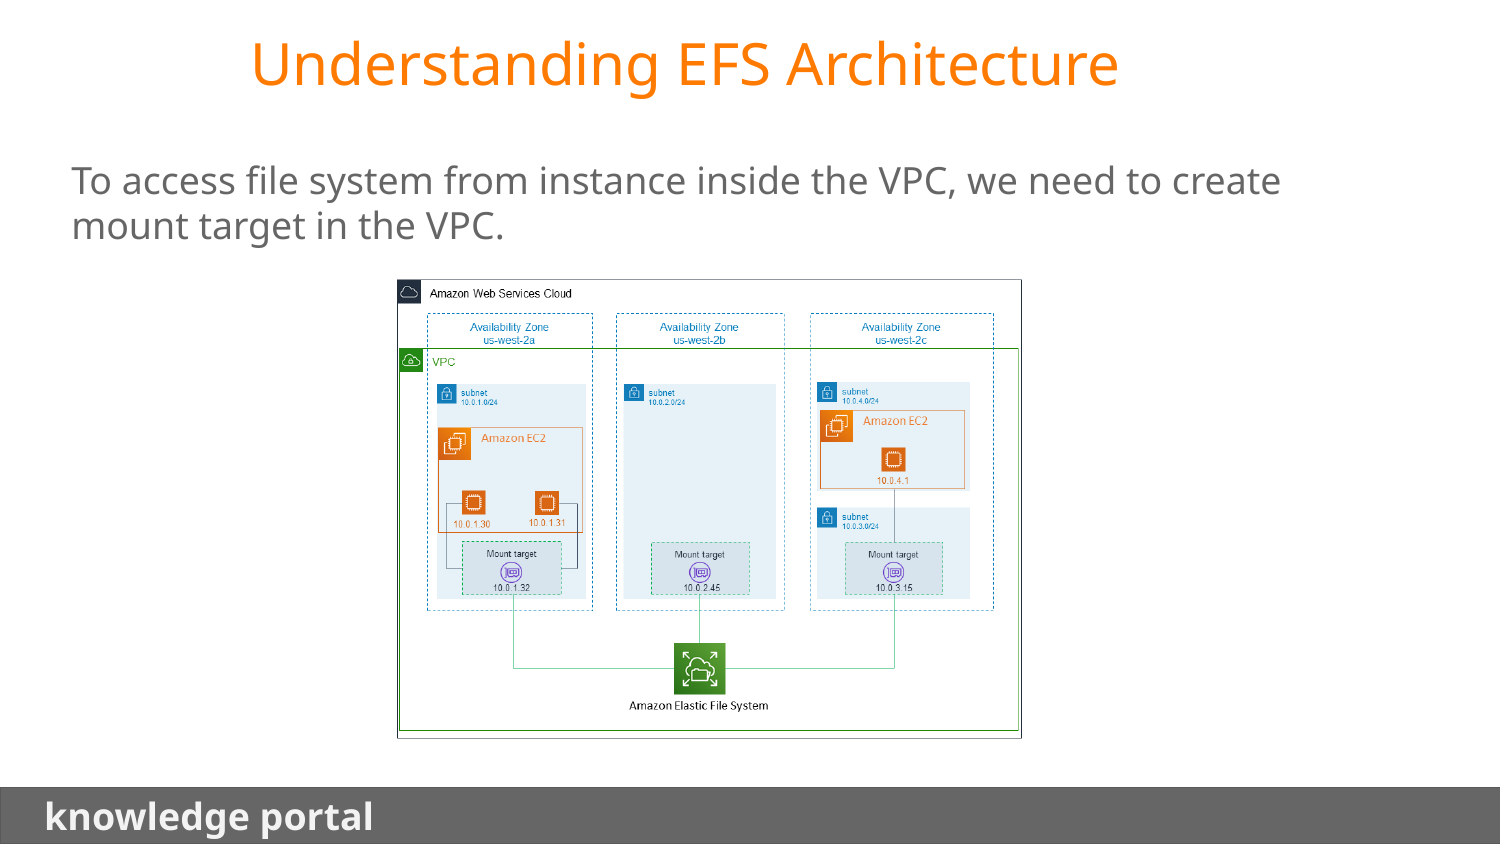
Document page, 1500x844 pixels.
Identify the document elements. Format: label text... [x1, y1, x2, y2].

text_box knowledge portal [0, 787, 1500, 844]
picture [328, 255, 1205, 749]
text_box To access file system from instance inside the VPC, we need to create mount target in the VPC. [56, 142, 1366, 264]
subtitle Understanding EFS Architecture [0, 12, 1400, 143]
